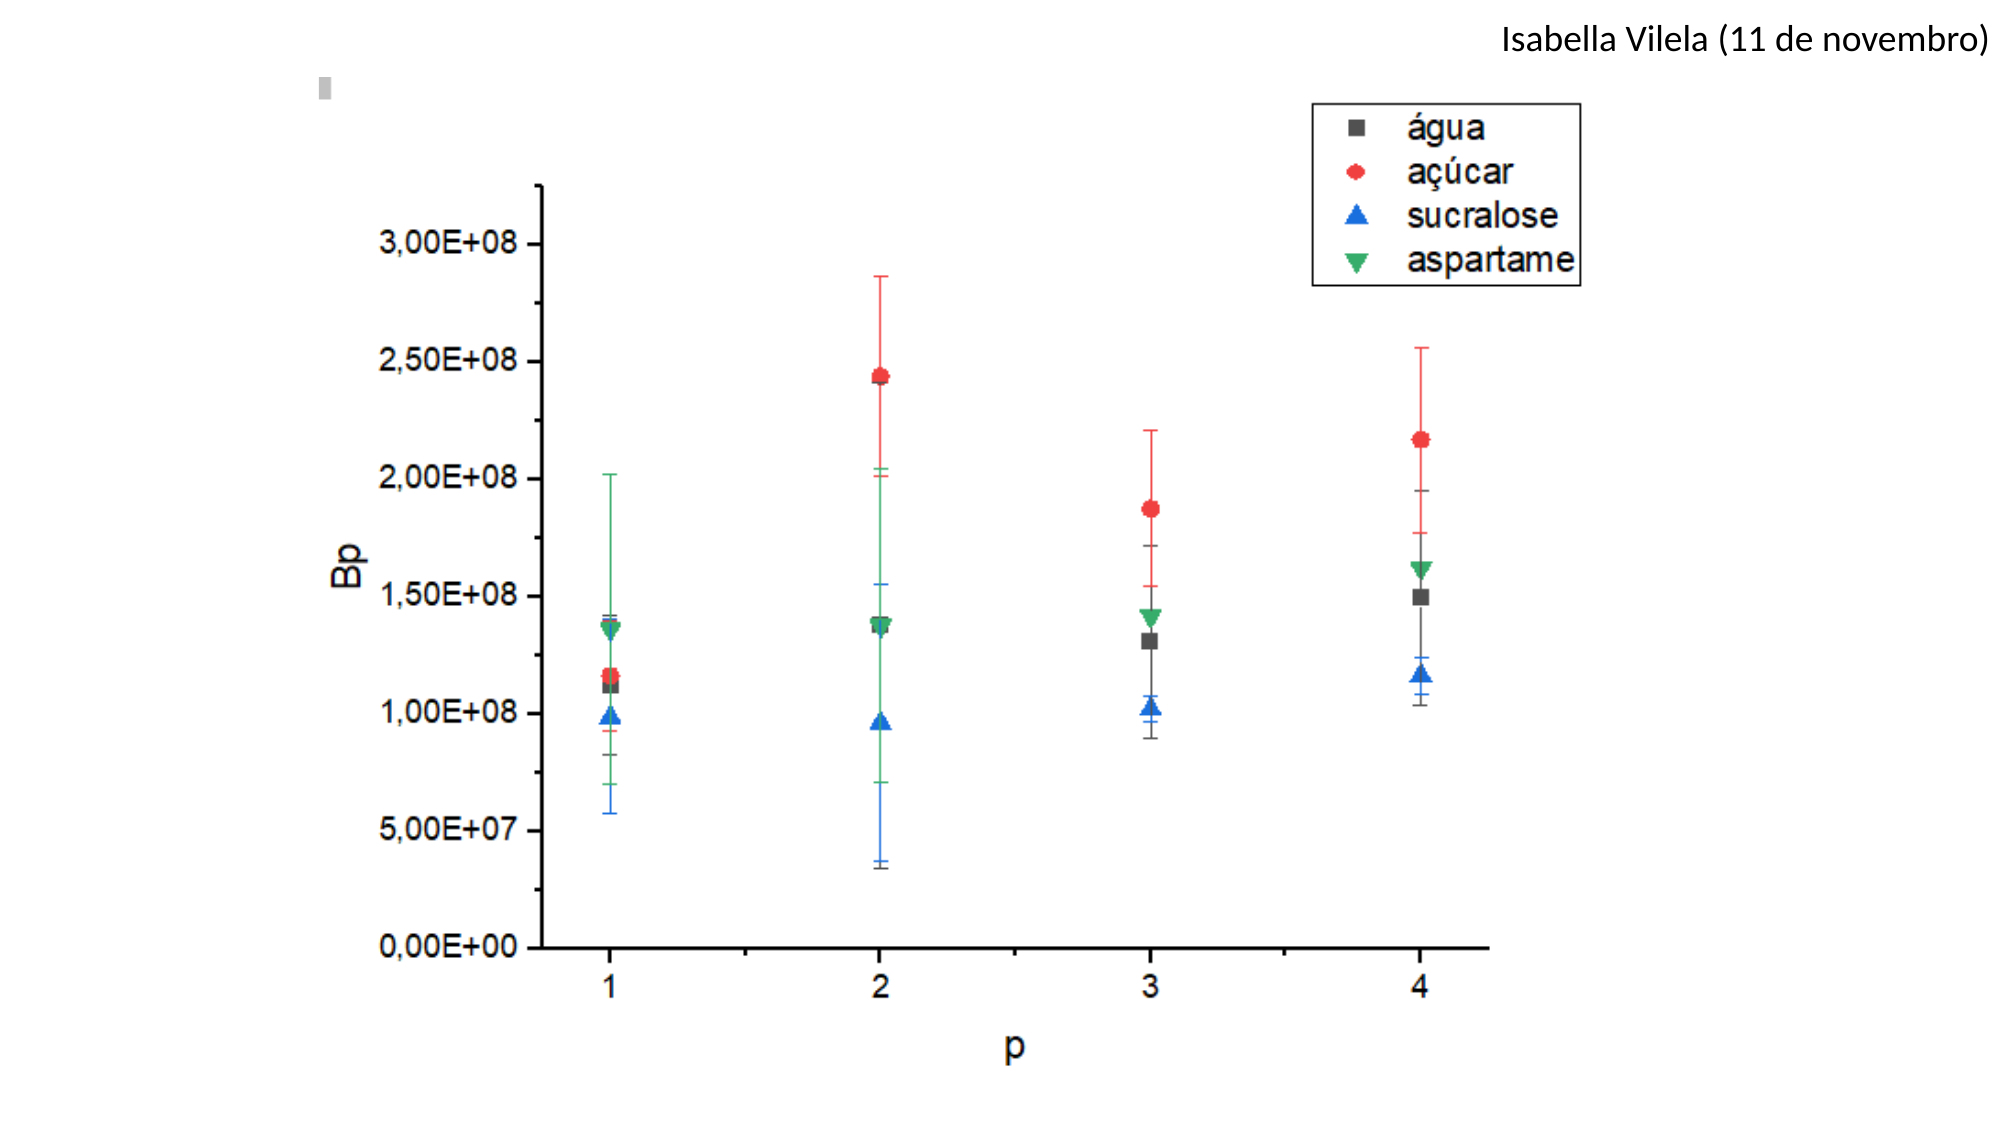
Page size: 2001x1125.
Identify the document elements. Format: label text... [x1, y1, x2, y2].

title Isabella Vilela (11 de novembro) [1486, 0, 2000, 103]
picture [318, 77, 1640, 1076]
